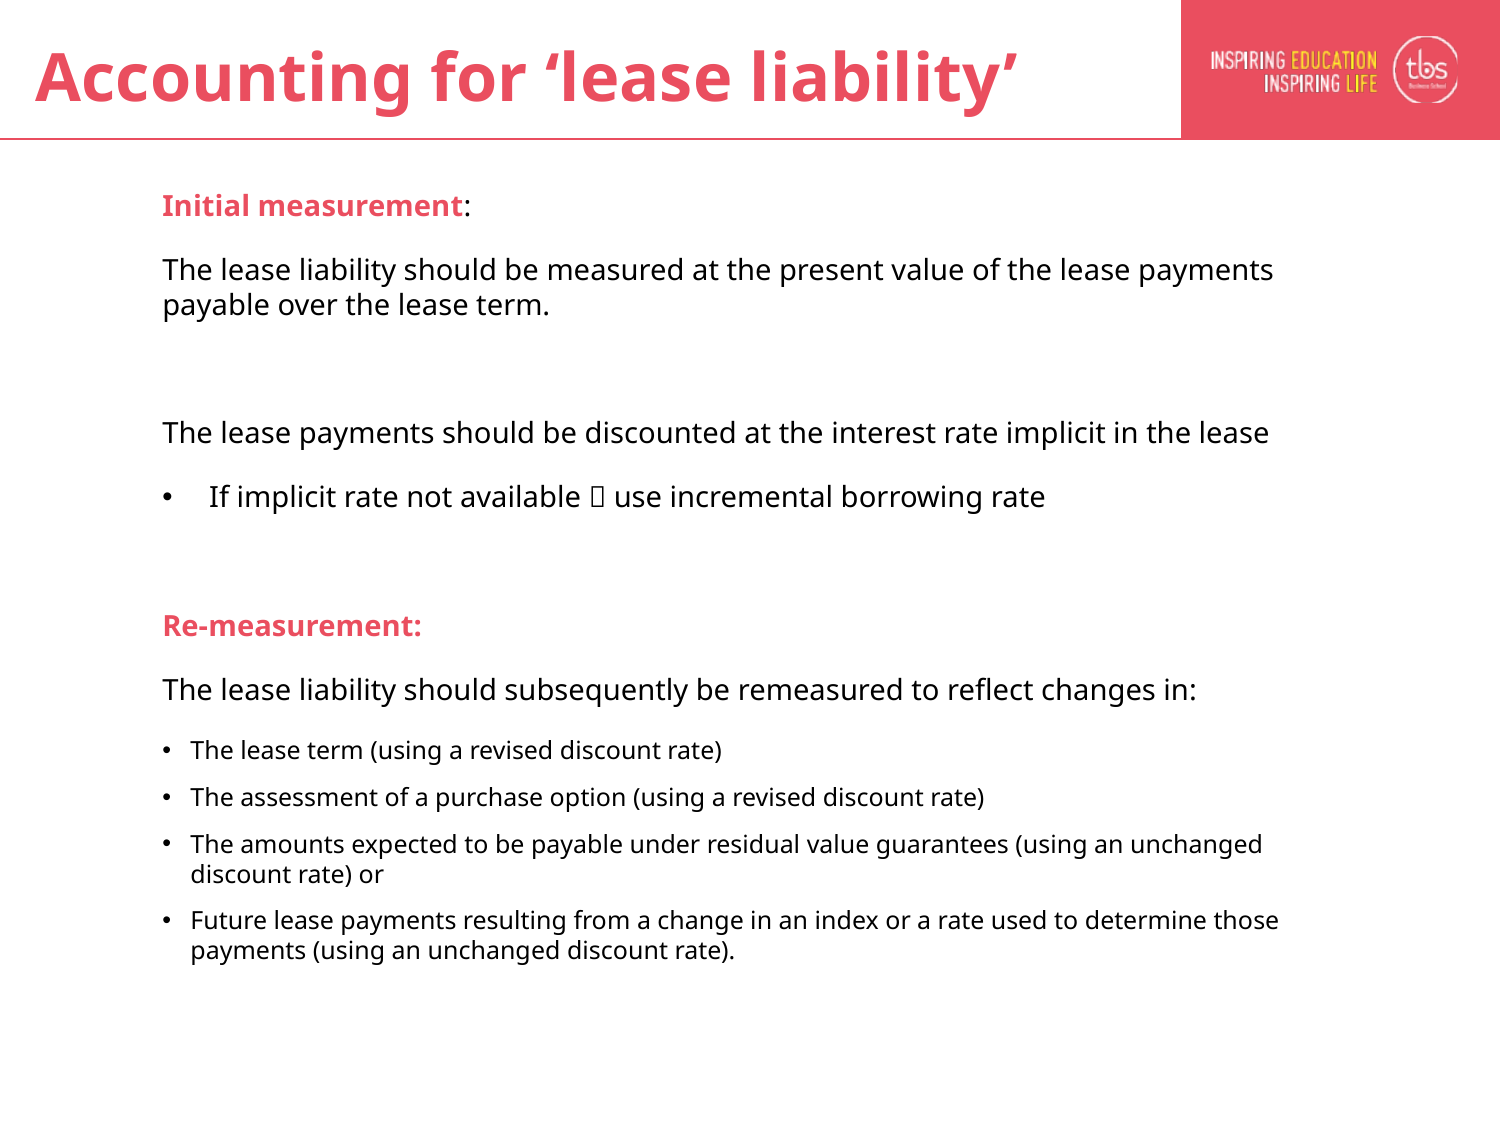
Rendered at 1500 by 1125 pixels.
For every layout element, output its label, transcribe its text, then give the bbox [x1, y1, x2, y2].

list Initial measurement: The lease liability should be measured at the present value of the lease payments payable over the lease term. The lease payments should be discounted at the interest rate implicit in the lease If implicit rate not available  use incremental borrowing rate Re-measurement: The lease liability should subsequently be remeasured to reflect changes in: The lease term (using a revised discount rate) The assessment of a purchase option (using a revised discount rate) The amounts expected to be payable under residual value guarantees (using an unchanged discount rate) or Future lease payments resulting from a change in an index or a rate used to determine those payments (using an unchanged discount rate). [73, 179, 1427, 1031]
text_box Accounting for ‘lease liability’ [0, 0, 1374, 167]
